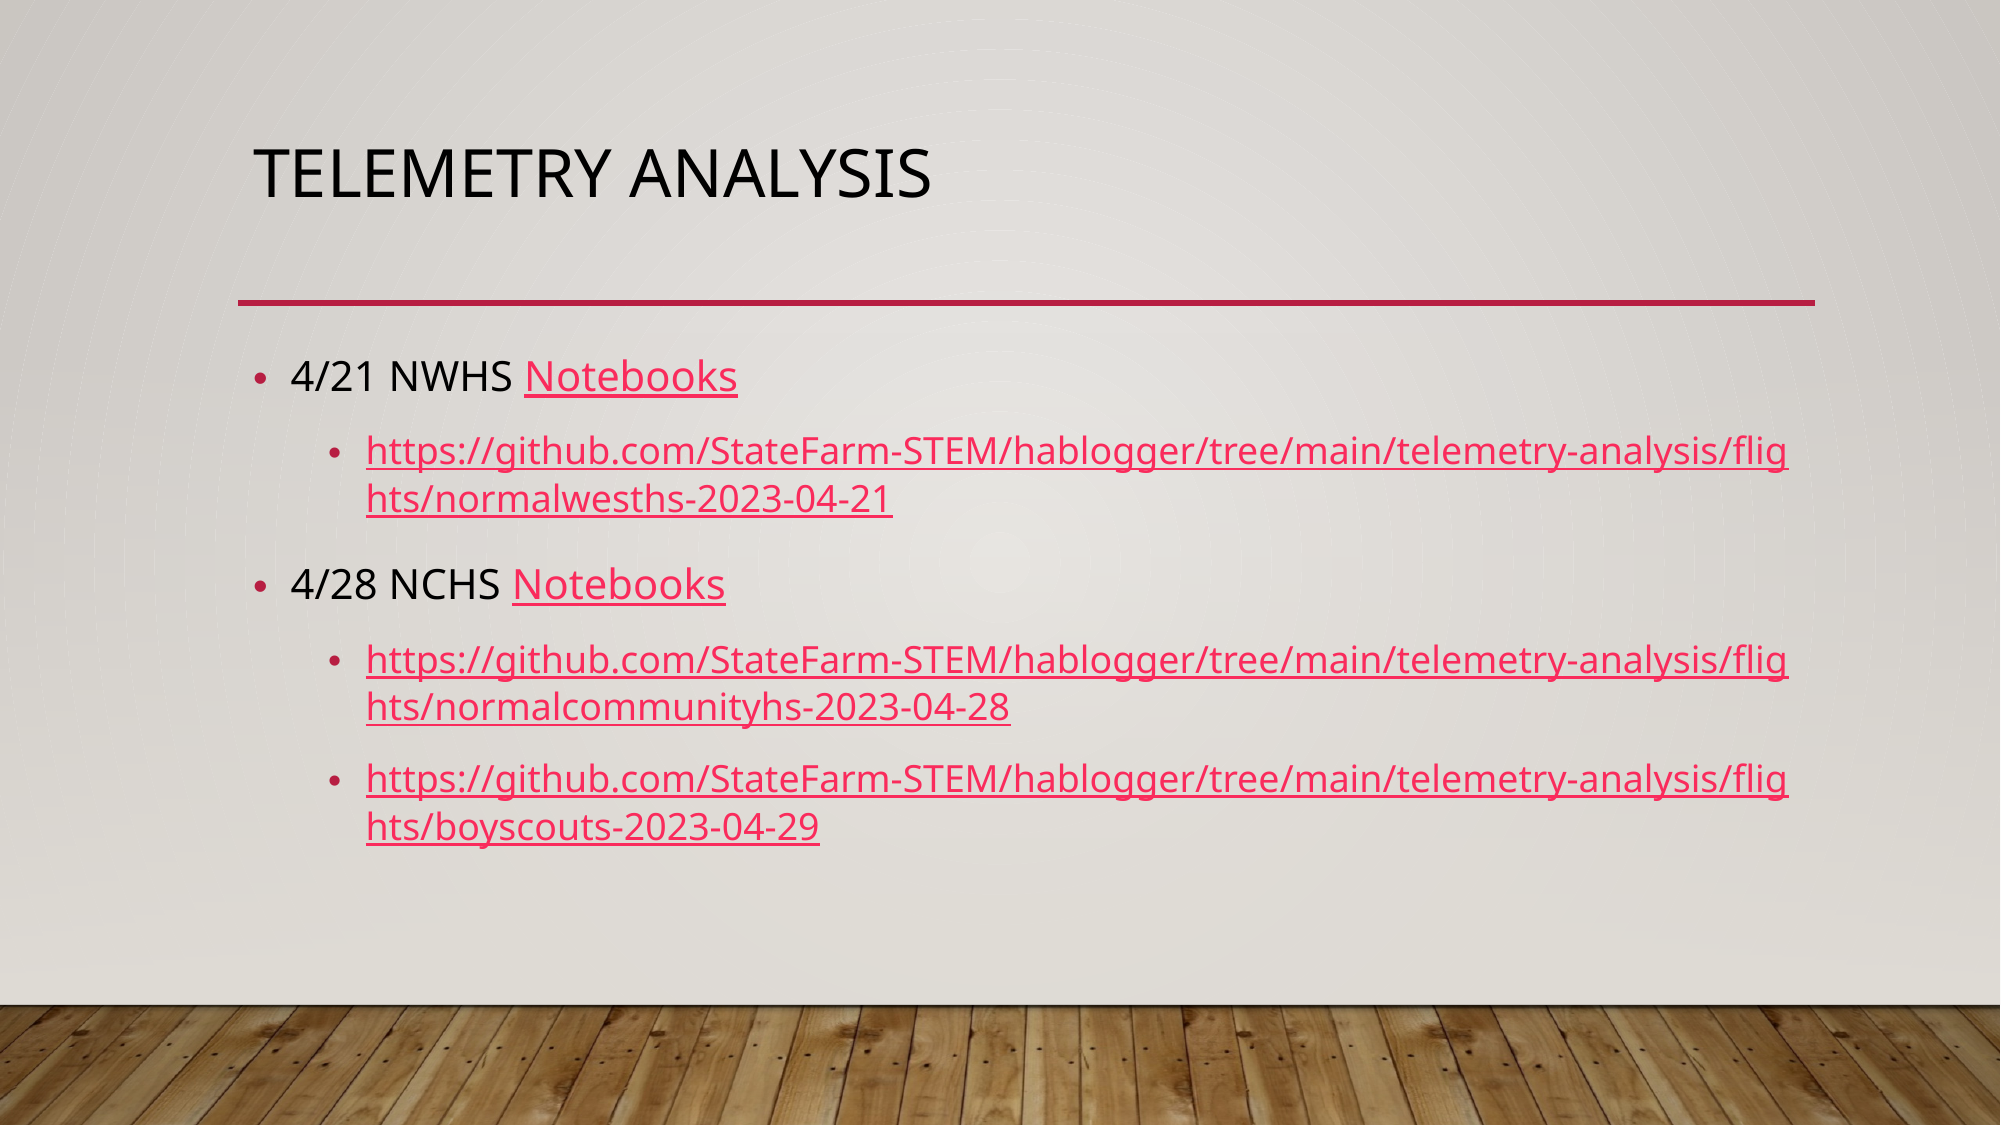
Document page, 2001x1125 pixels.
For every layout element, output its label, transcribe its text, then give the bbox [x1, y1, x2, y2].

picture [0, 1005, 2000, 1125]
list 4/21 NWHS Notebooks https://github.com/StateFarm-STEM/hablogger/tree/main/telemetry-analysis/flights/normalwesths-2023-04-21 4/28 NCHS Notebooks https://github.com/StateFarm-STEM/hablogger/tree/main/telemetry-analysis/flights/normalcommunityhs-2023-04-28 https://github.com/StateFarm-STEM/hablogger/tree/main/telemetry-analysis/flights/boyscouts-2023-04-29 [238, 330, 1814, 897]
title Telemetry analysis [238, 131, 1814, 305]
